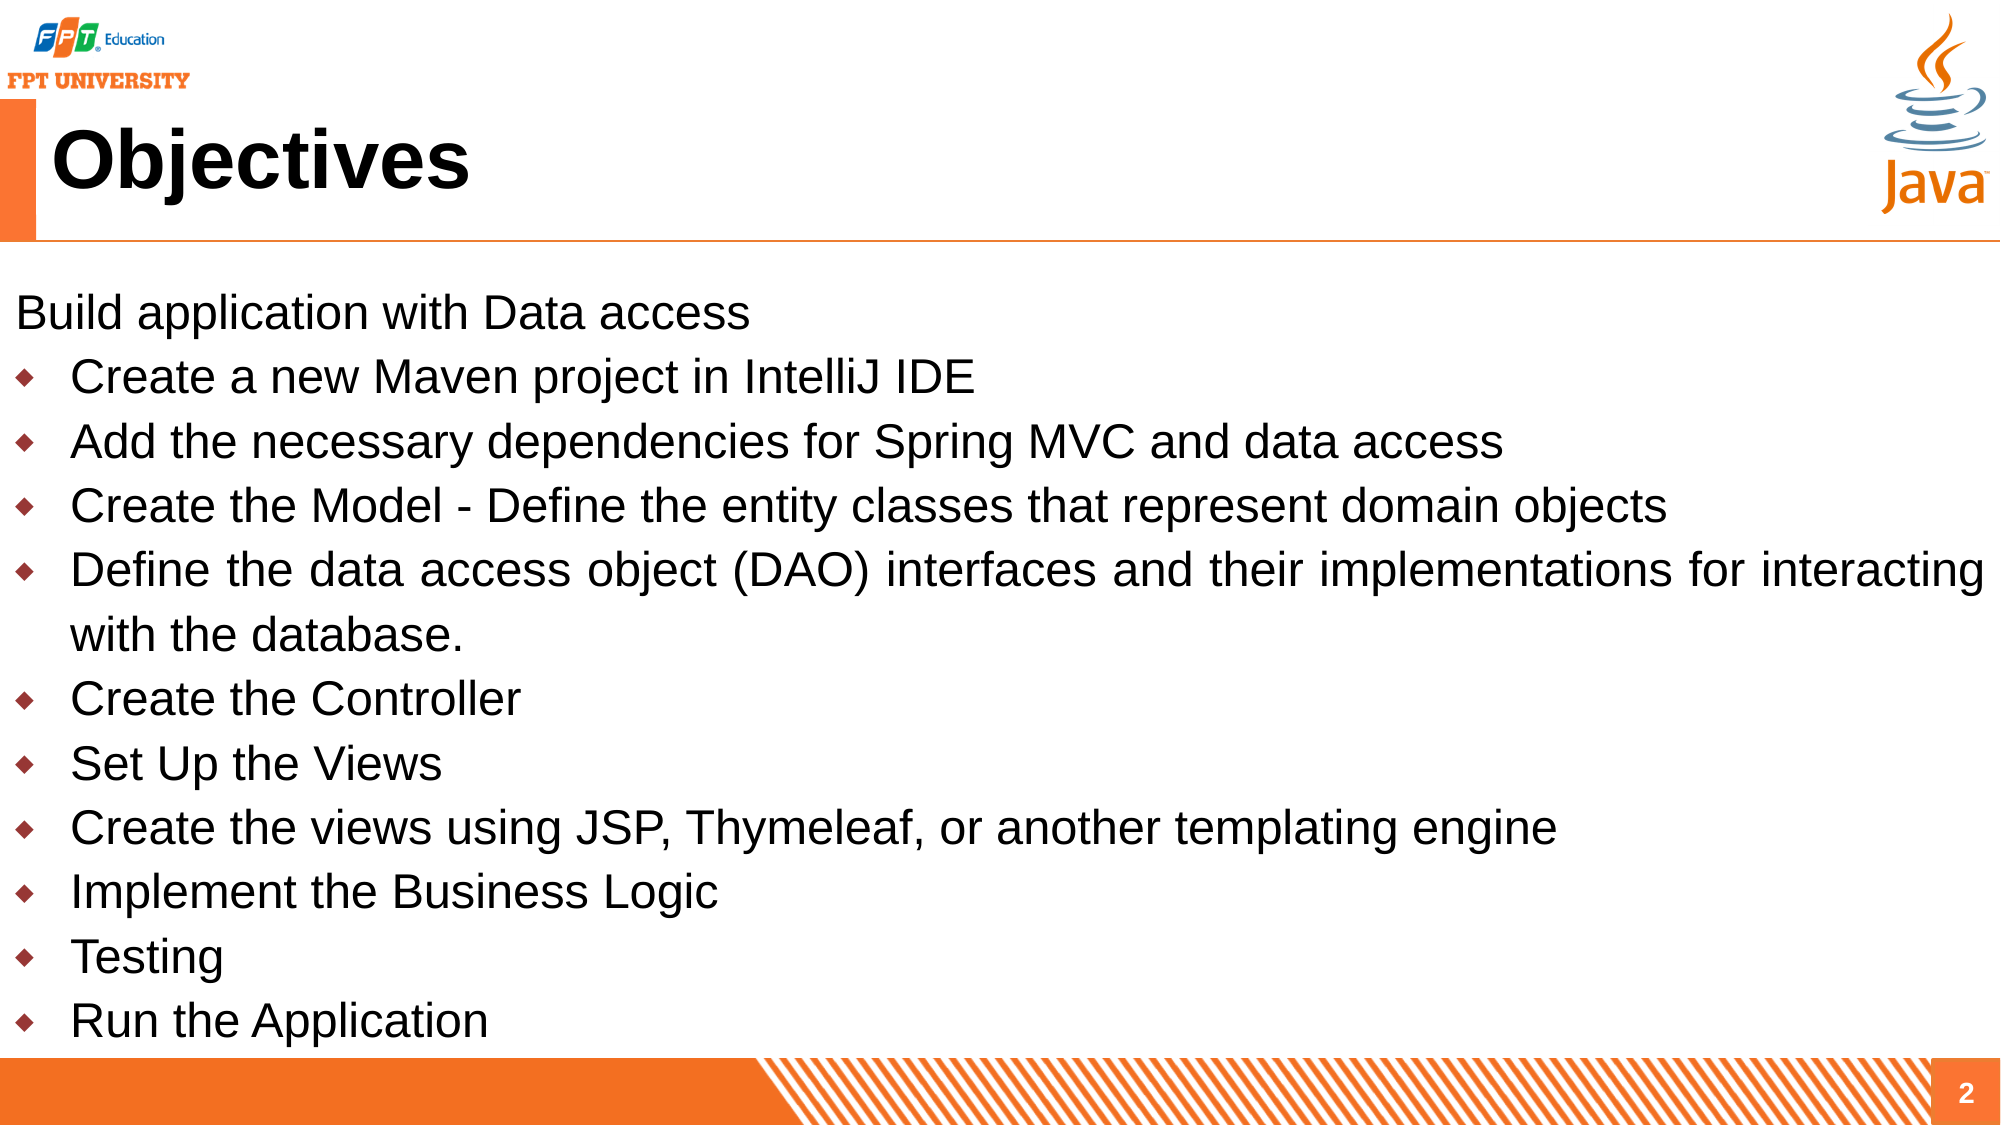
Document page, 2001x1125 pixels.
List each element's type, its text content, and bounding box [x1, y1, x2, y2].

picture [0, 2, 197, 99]
list Build application with Data access Create a new Maven project in IntelliJ IDE Add the necessary dependencies for Spring MVC and data access Create the Model - Define the entity classes that represent domain objects Define the data access object (DAO) interfaces and their implementations for interacting with the database. Create the Controller Set Up the Views Create the views using JSP, Thymeleaf, or another templating engine Implement the Business Logic Testing Run the Application [0, 266, 2000, 1057]
title Objectives [36, 108, 1869, 215]
slide_number 2 [1933, 1059, 2000, 1124]
picture [0, 1058, 1934, 1125]
picture [1868, 4, 2000, 226]
